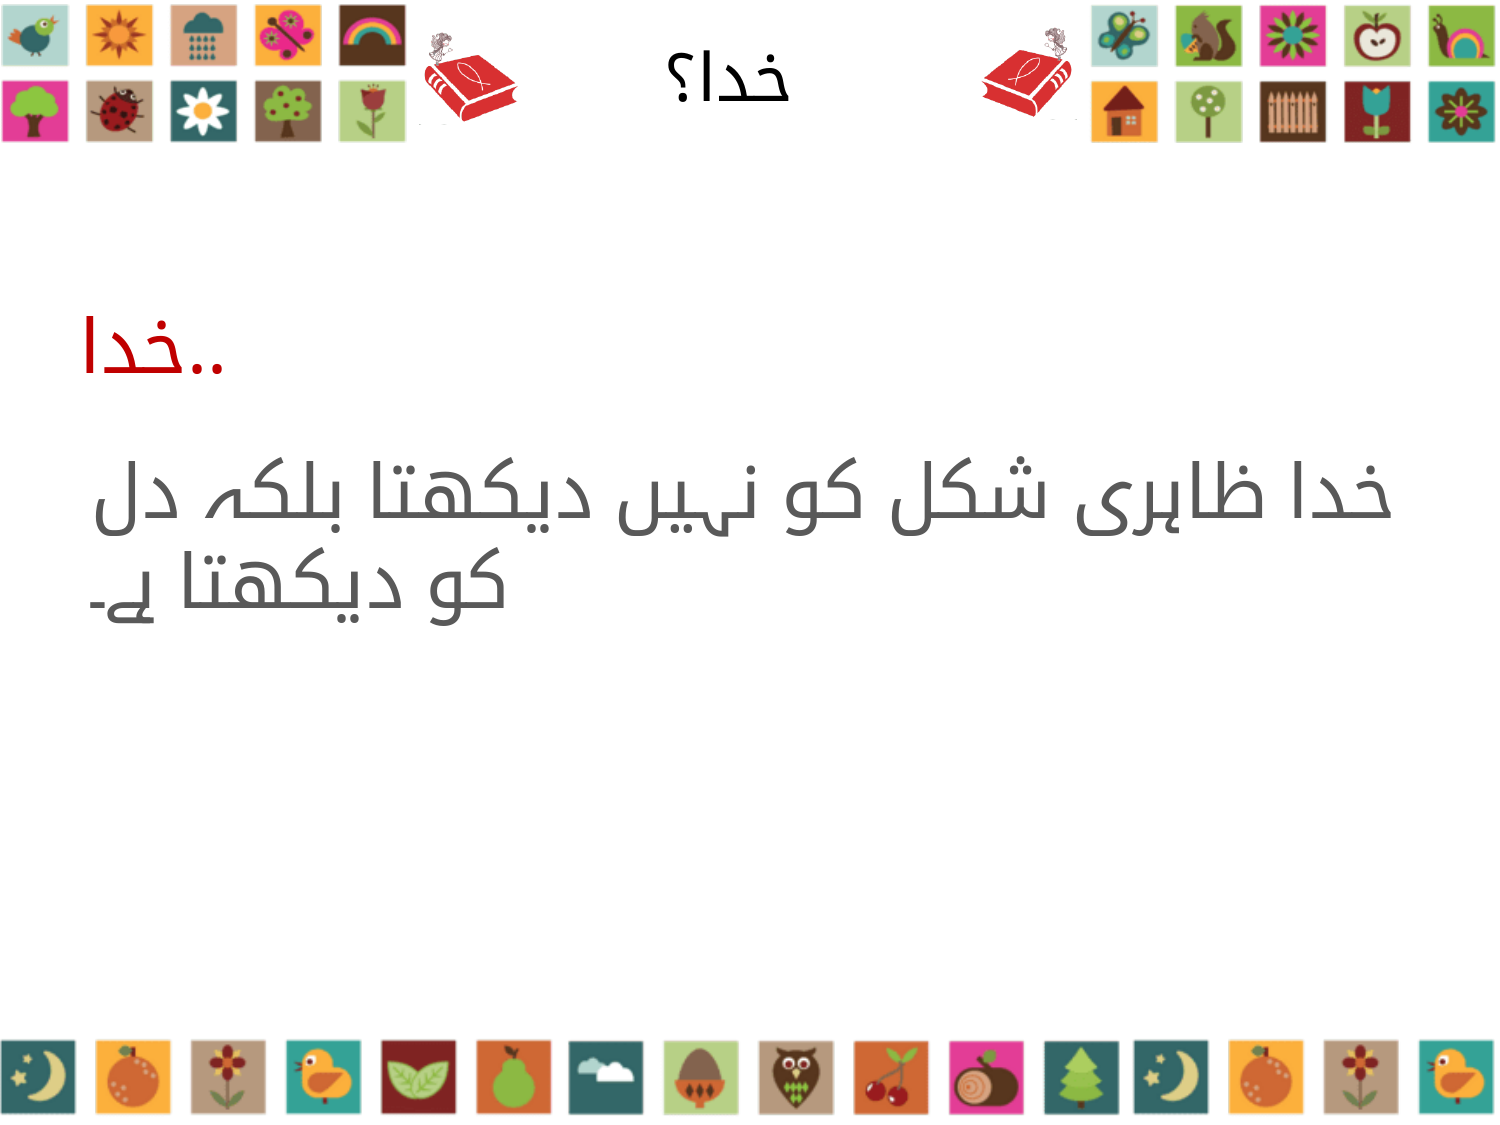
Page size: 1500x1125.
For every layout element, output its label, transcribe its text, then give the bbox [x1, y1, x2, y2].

picture [950, 3, 1500, 150]
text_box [0, 1028, 1500, 1118]
text_box خدا؟ [553, 27, 946, 123]
text_box خدا ظاہری شکل کو نہیں دیکھتا بلکہ دل کو دیکھتا ہے۔ [76, 436, 1424, 632]
text_box خدا.. [64, 290, 1412, 396]
picture [0, 3, 550, 150]
